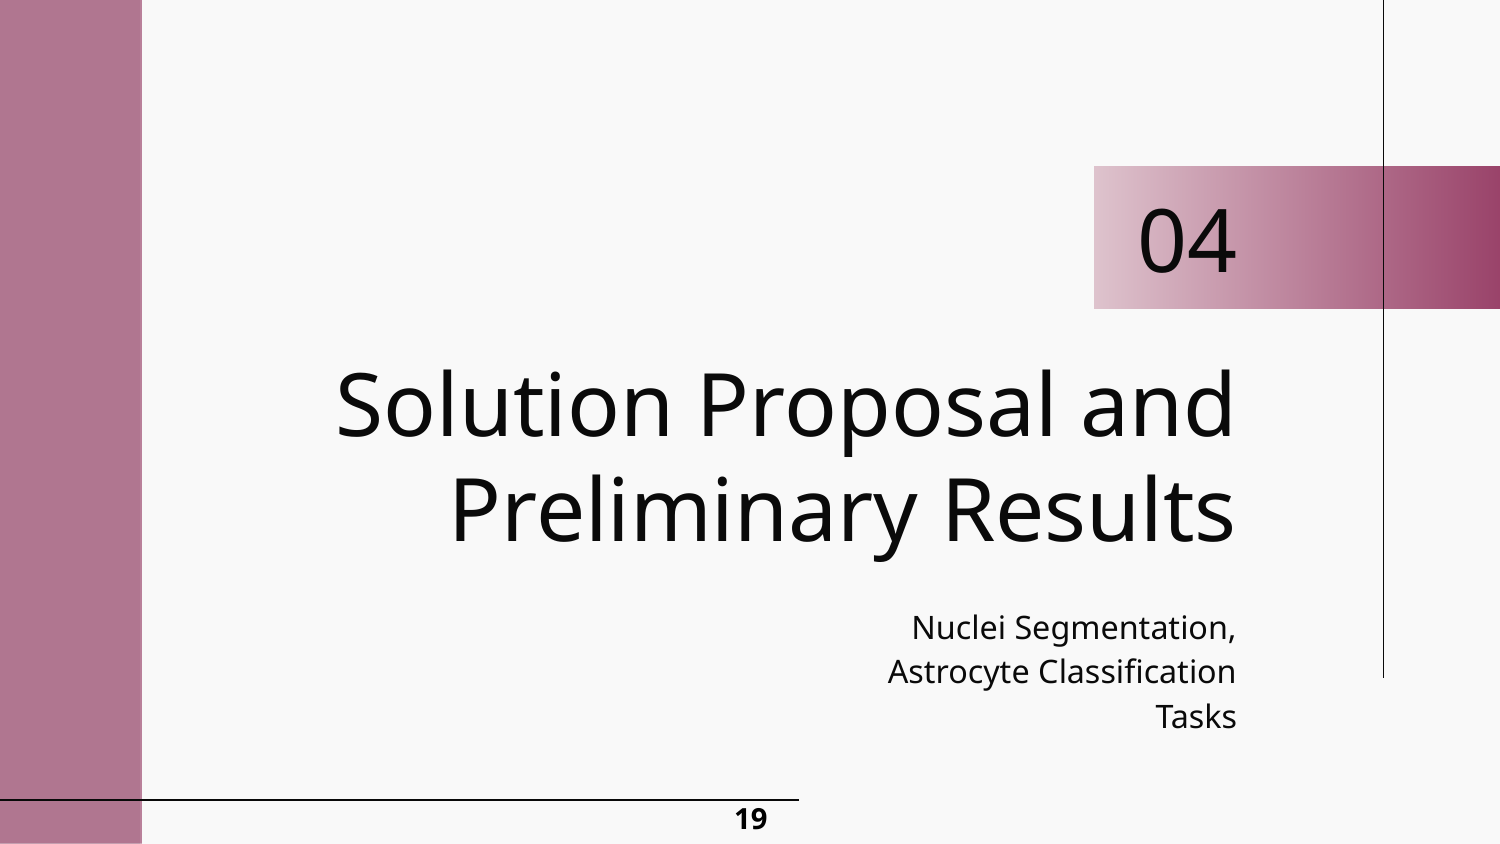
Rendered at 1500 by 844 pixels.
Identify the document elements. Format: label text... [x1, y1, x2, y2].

text_box [1388, 166, 1500, 309]
title Solution Proposal and Preliminary Results [232, 334, 1252, 577]
subtitle Nuclei Segmentation, Astrocyte Classification Tasks [798, 586, 1252, 701]
text_box [1252, 166, 1378, 309]
text_box [0, 0, 144, 793]
text_box 19 [0, 793, 1500, 843]
title 04 [1075, 166, 1252, 309]
